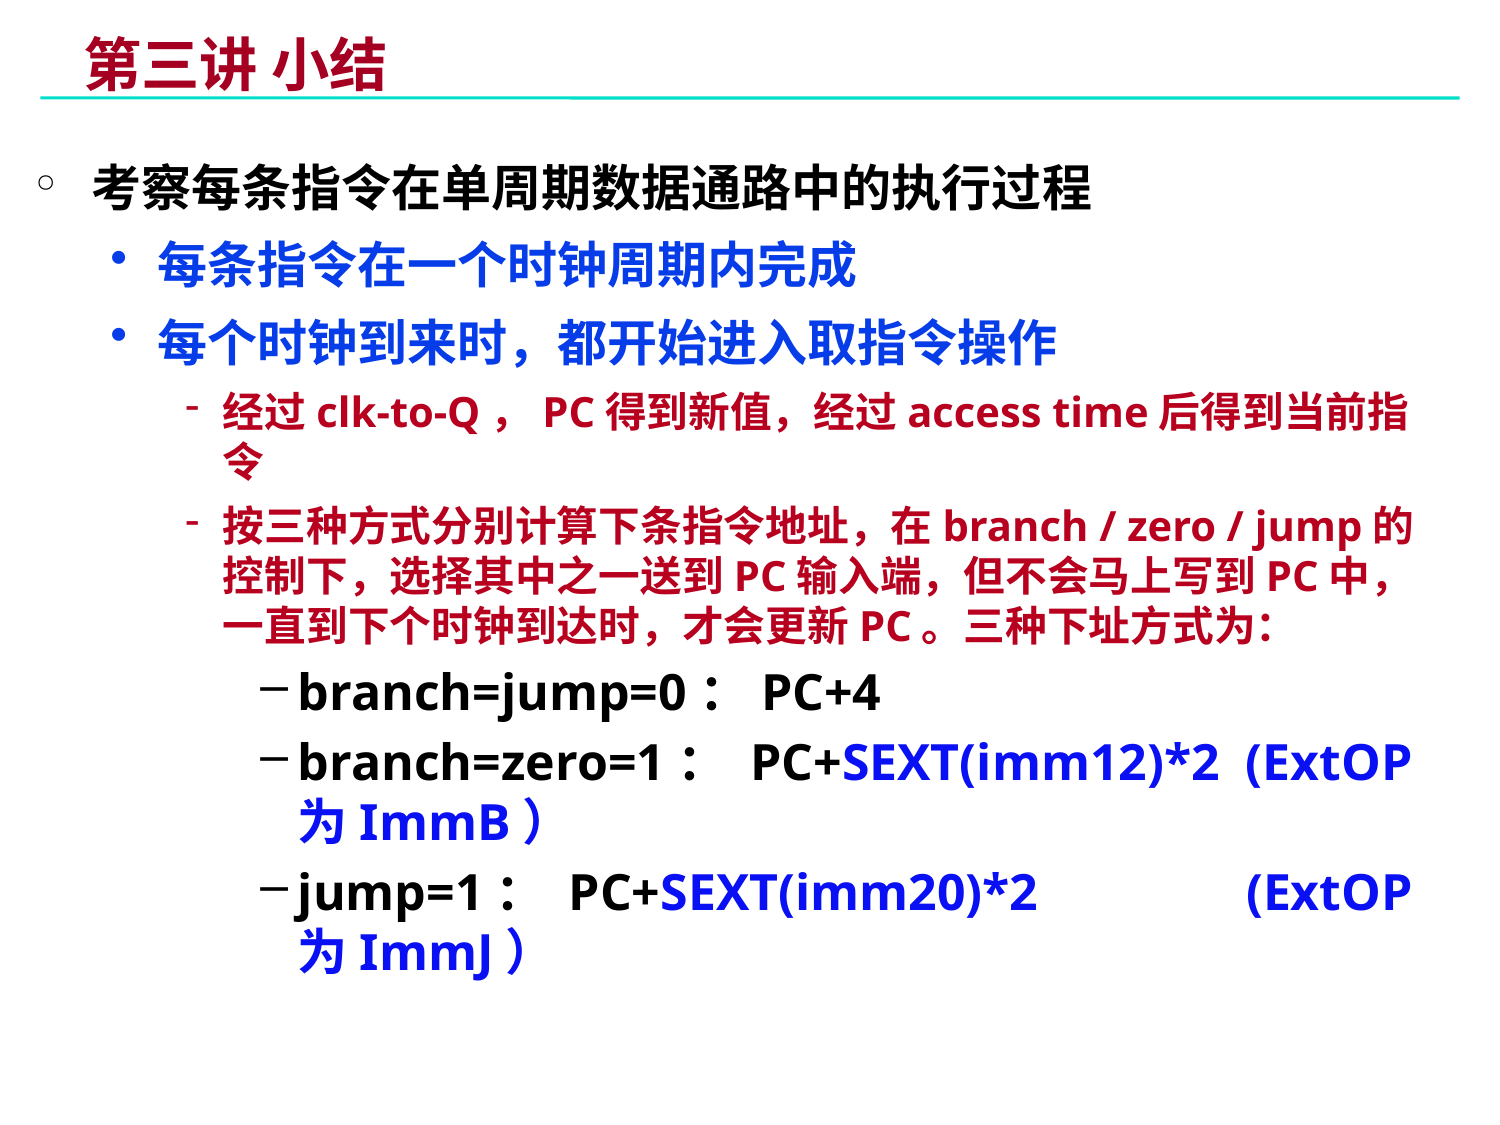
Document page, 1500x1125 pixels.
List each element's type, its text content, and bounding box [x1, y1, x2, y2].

title 第三讲 小结 [72, 33, 459, 103]
list 考察每条指令在单周期数据通路中的执行过程 每条指令在一个时钟周期内完成 每个时钟到来时，都开始进入取指令操作 经过clk-to-Q，PC得到新值，经过access time后得到当前指令 按三种方式分别计算下条指令地址，在branch / zero / jump的控制下，选择其中之一送到PC输入端，但不会马上写到PC中，一直到下个时钟到达时，才会更新PC。三种下址方式为： branch=jump=0：PC+4 branch=zero=1： PC+SEXT(imm12)*2 (ExtOP为ImmB） jump=1： PC+SEXT(imm20)*2 (ExtOP为ImmJ） [24, 151, 1449, 961]
